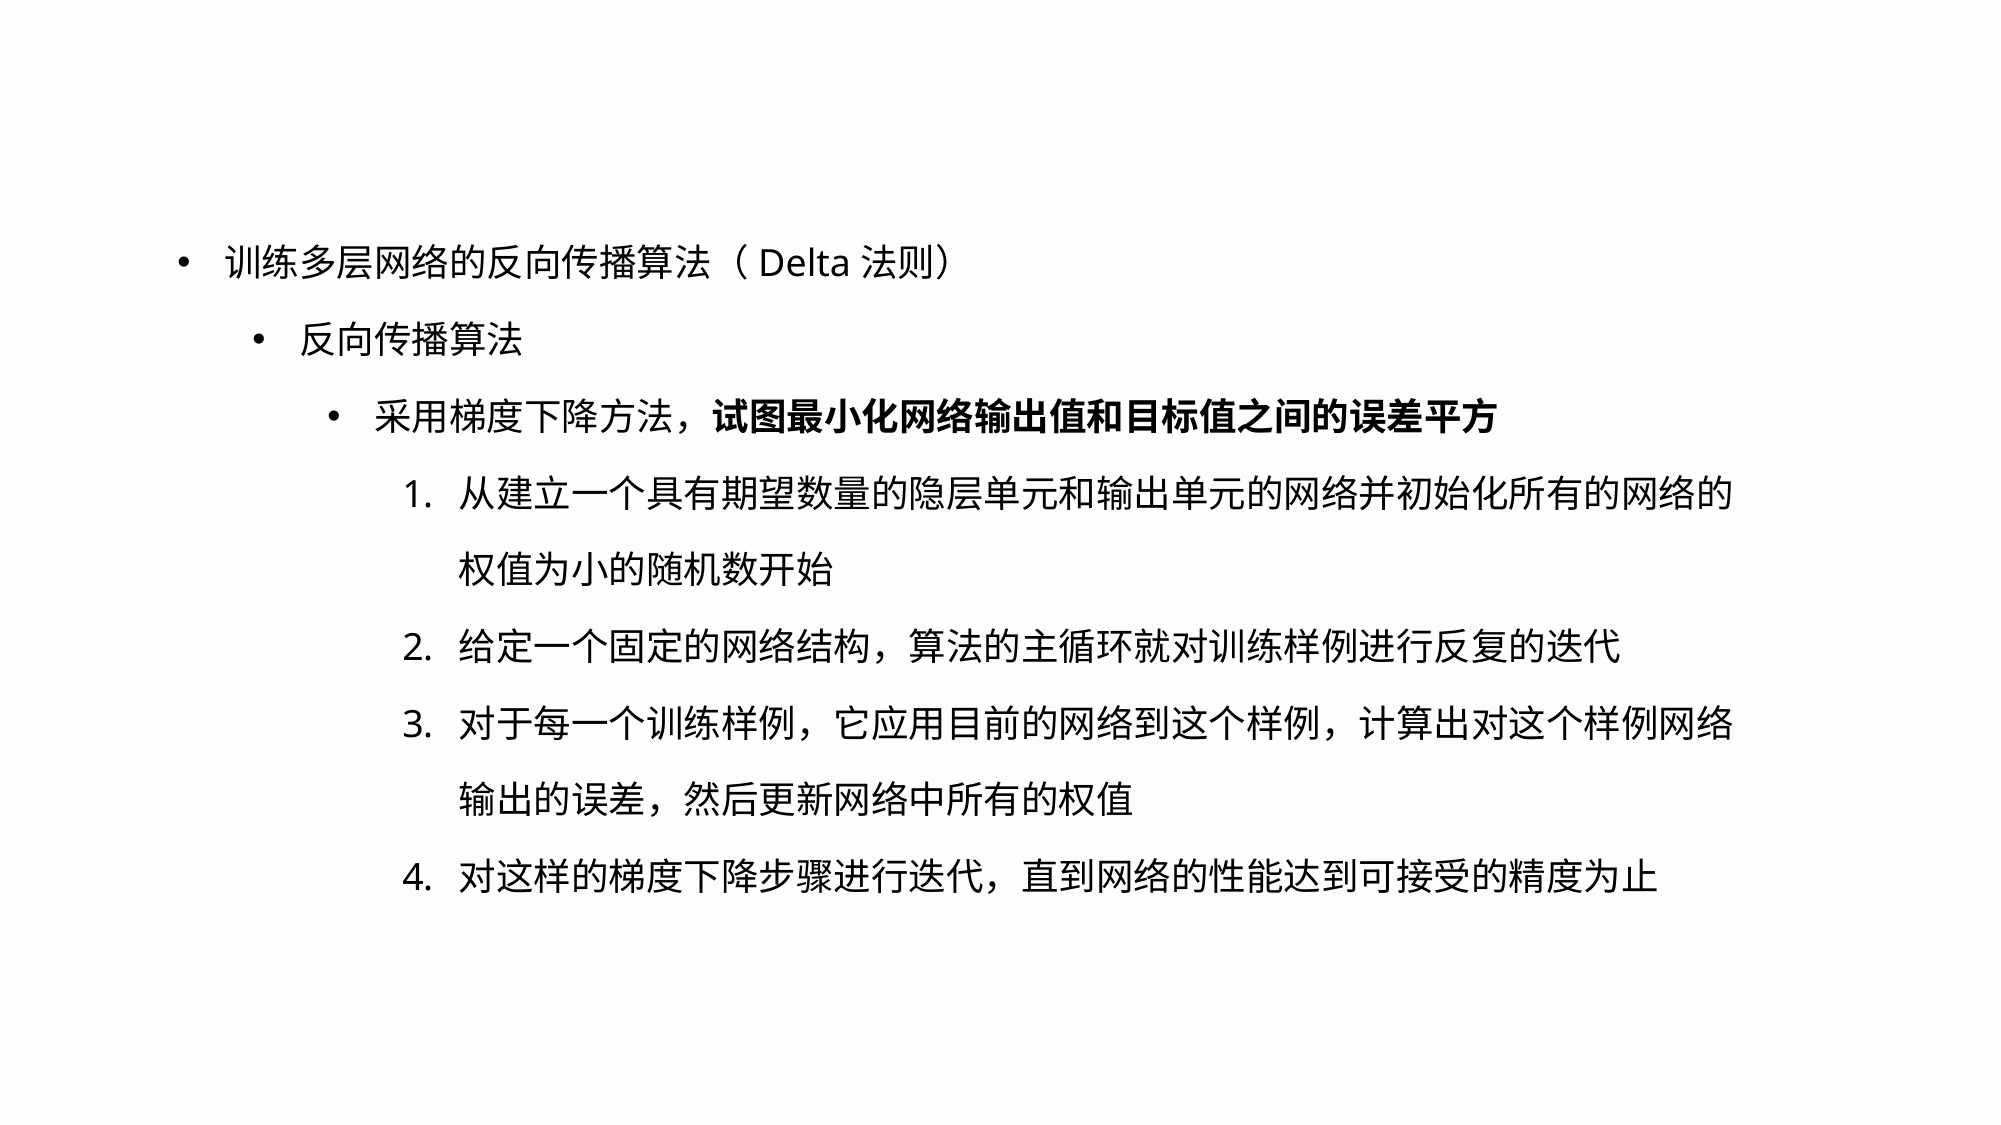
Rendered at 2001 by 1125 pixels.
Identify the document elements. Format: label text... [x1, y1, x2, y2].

text_box 训练多层网络的反向传播算法（Delta法则） 反向传播算法 采用梯度下降方法，试图最小化网络输出值和目标值之间的误差平方 从建立一个具有期望数量的隐层单元和输出单元的网络并初始化所有的网络的权值为小的随机数开始 给定一个固定的网络结构，算法的主循环就对训练样例进行反复的迭代 对于每一个训练样例，它应用目前的网络到这个样例，计算出对这个样例网络输出的误差，然后更新网络中所有的权值 对这样的梯度下降步骤进行迭代，直到网络的性能达到可接受的精度为止 [162, 200, 1784, 906]
